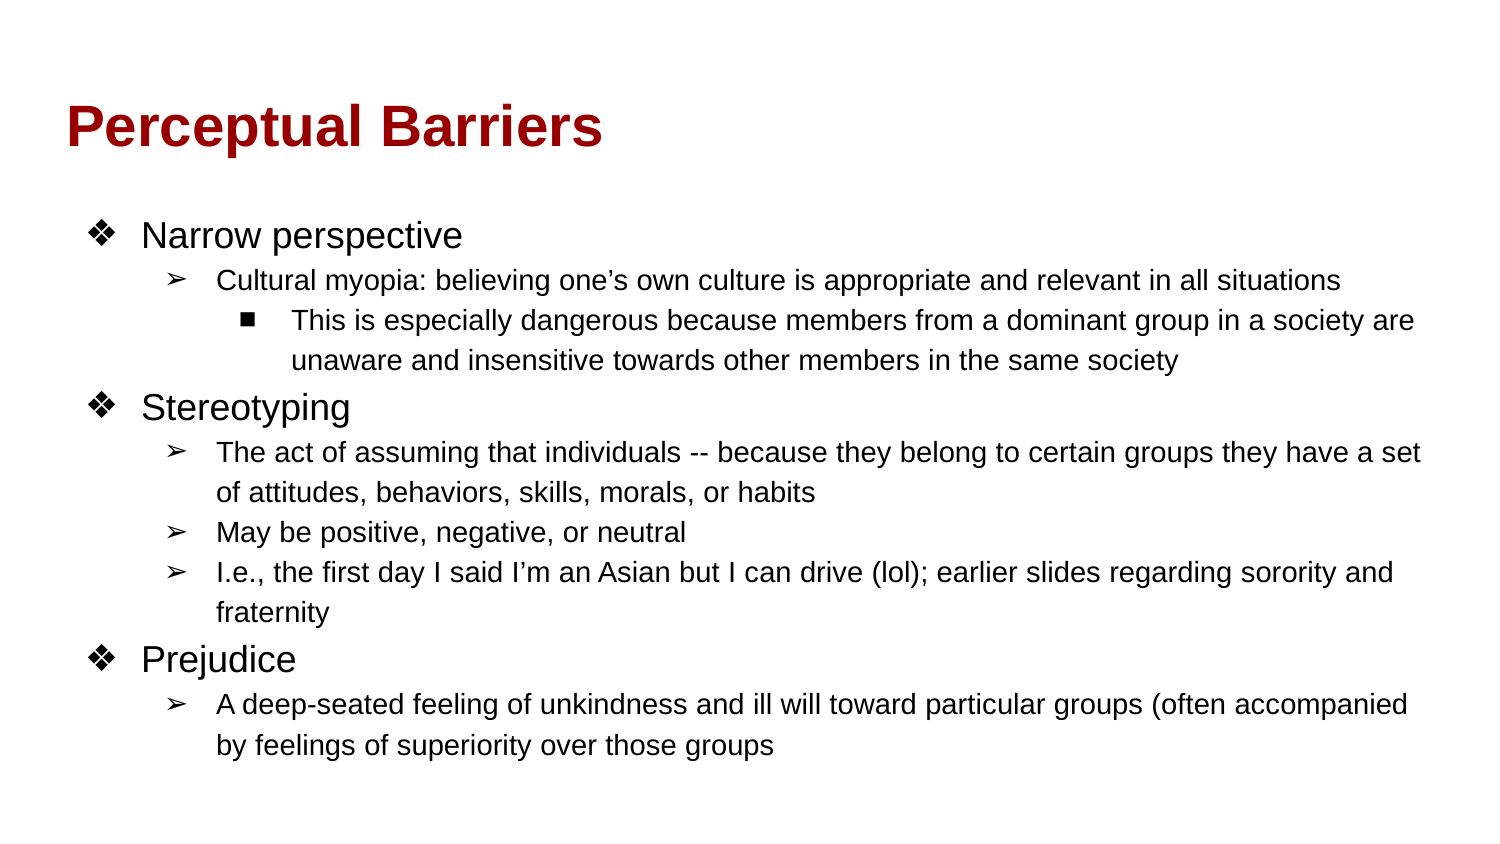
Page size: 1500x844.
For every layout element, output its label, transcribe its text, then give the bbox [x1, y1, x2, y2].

list Narrow perspective Cultural myopia: believing one’s own culture is appropriate and relevant in all situations This is especially dangerous because members from a dominant group in a society are unaware and insensitive towards other members in the same society Stereotyping The act of assuming that individuals -- because they belong to certain groups they have a set of attitudes, behaviors, skills, morals, or habits May be positive, negative, or neutral I.e., the first day I said I’m an Asian but I can drive (lol); earlier slides regarding sorority and fraternity Prejudice A deep-seated feeling of unkindness and ill will toward particular groups (often accompanied by feelings of superiority over those groups [51, 189, 1449, 844]
title Perceptual Barriers [51, 72, 1449, 167]
